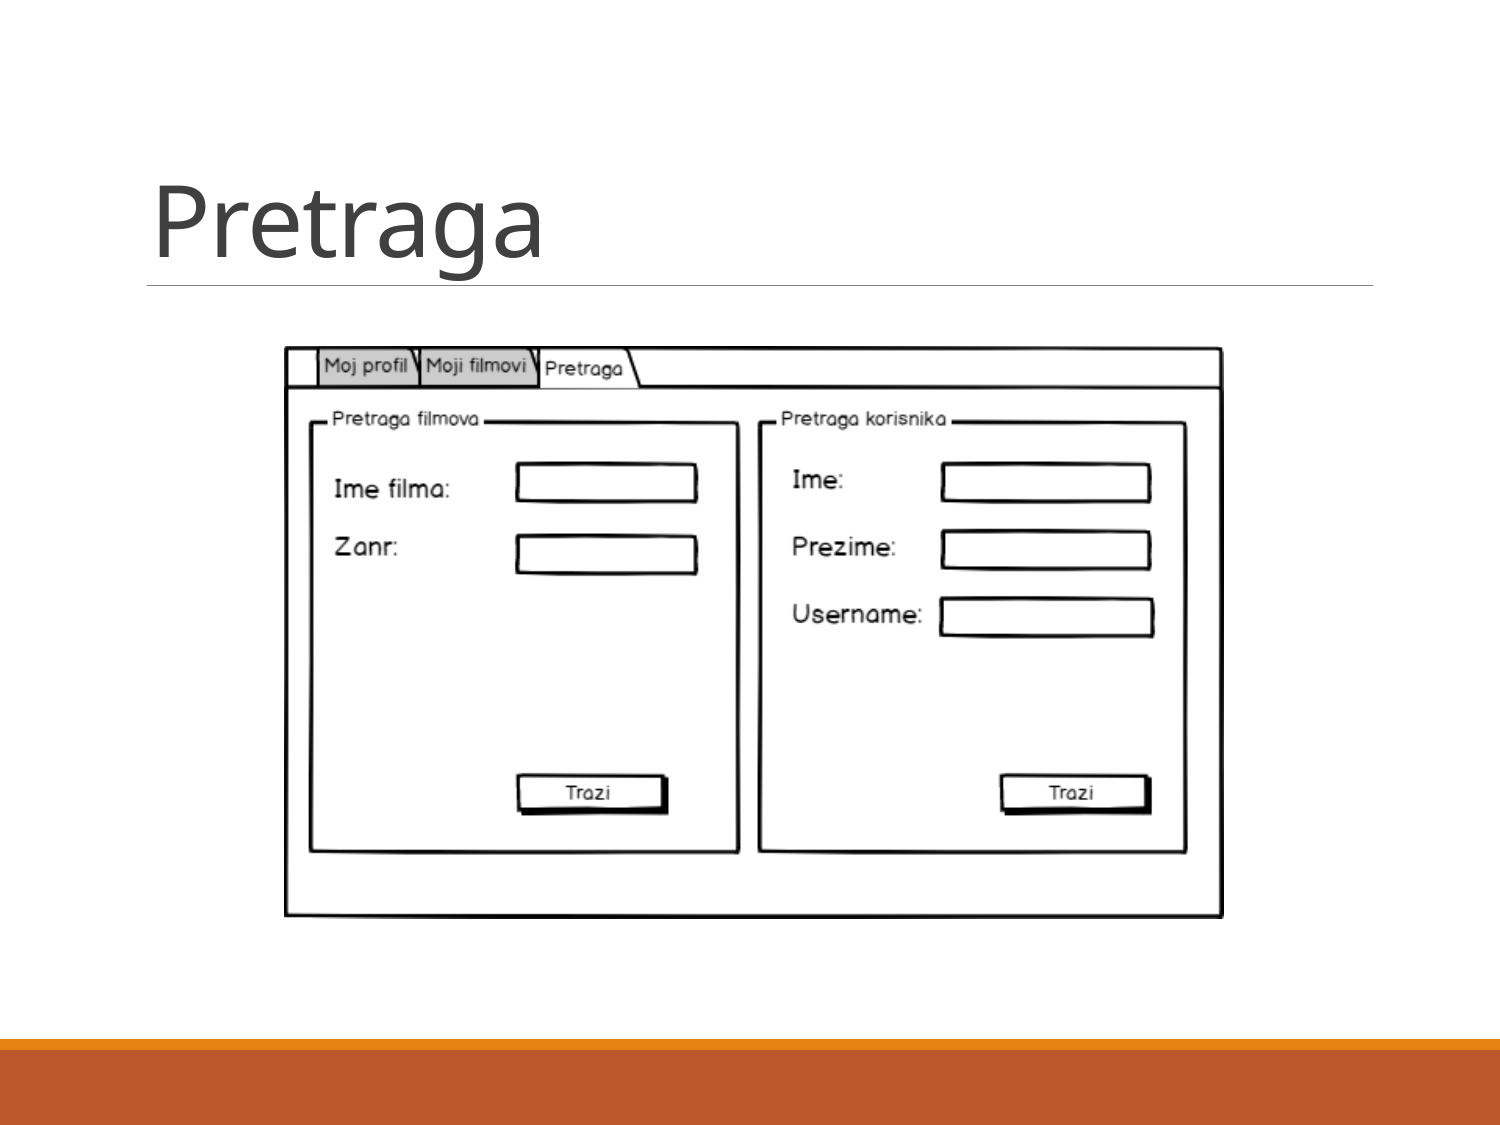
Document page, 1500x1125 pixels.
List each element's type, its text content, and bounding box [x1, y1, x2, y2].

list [283, 346, 1224, 920]
title Pretraga [135, 47, 1373, 285]
